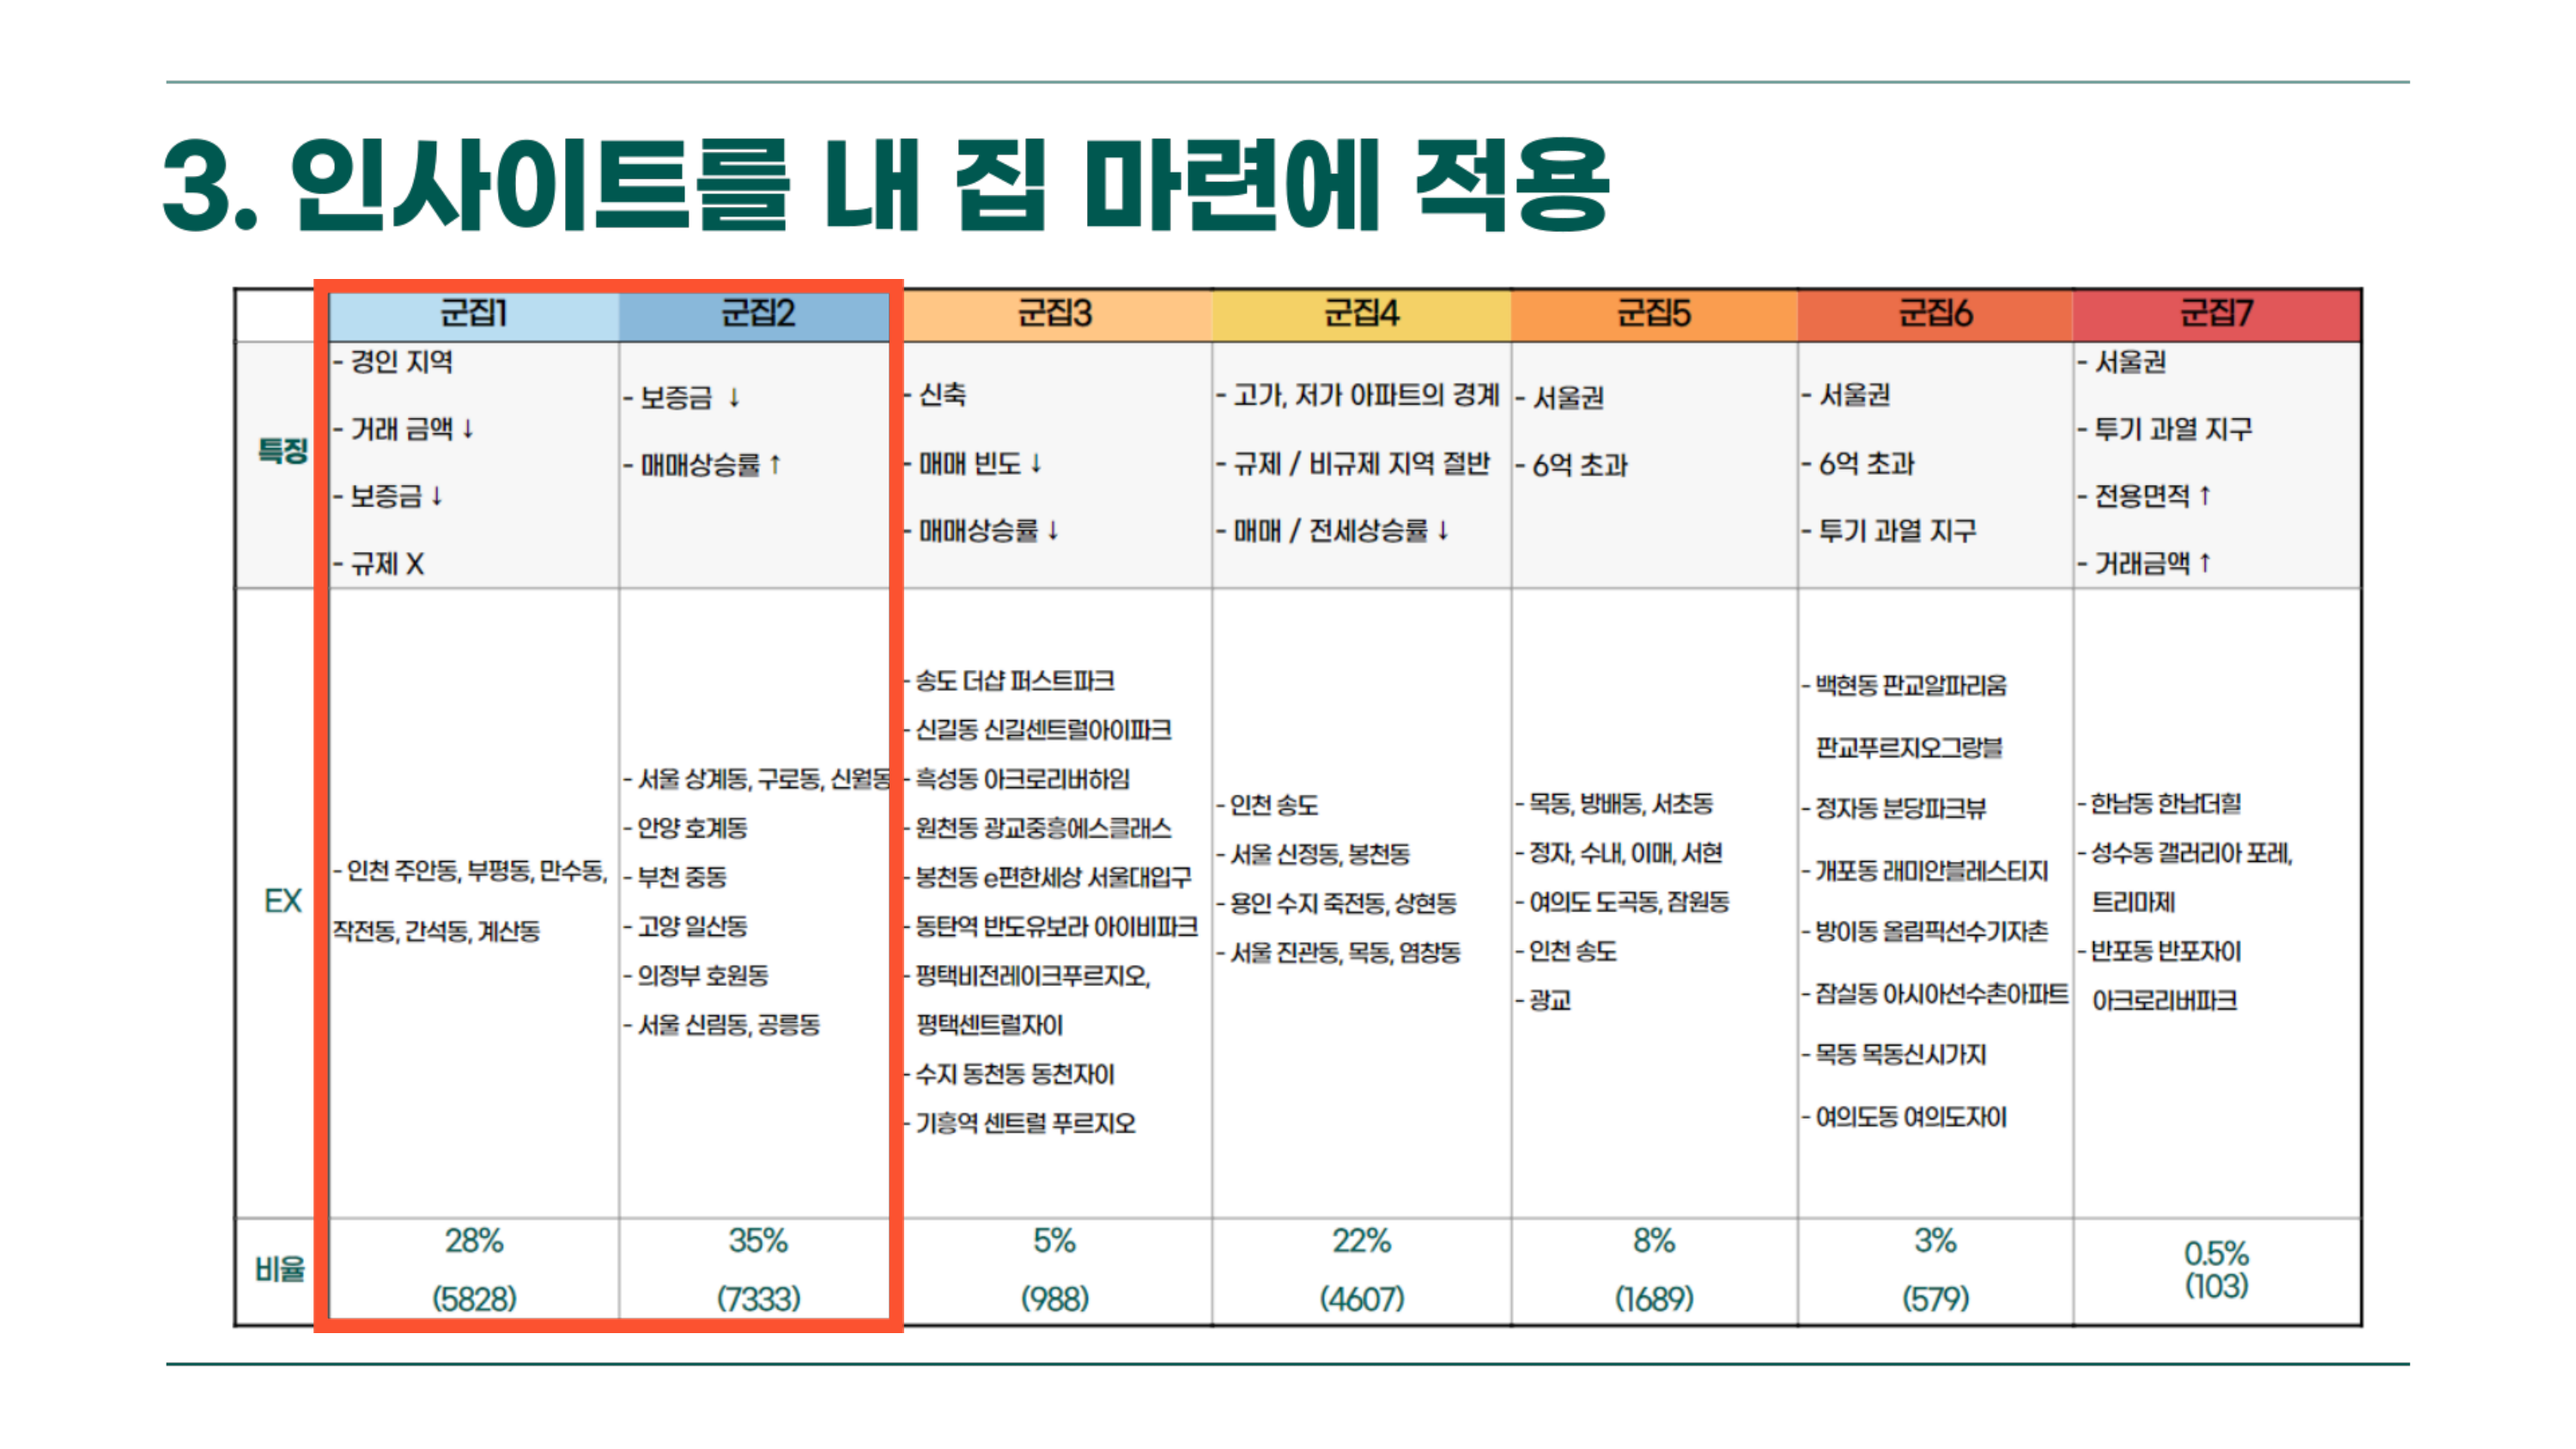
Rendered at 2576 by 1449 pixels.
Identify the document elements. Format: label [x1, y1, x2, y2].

text_box [313, 278, 905, 1333]
picture [143, 104, 1663, 319]
text_box [222, 279, 311, 1333]
text_box [907, 279, 2375, 1333]
text_box [166, 1358, 2410, 1370]
text_box [166, 76, 2410, 88]
